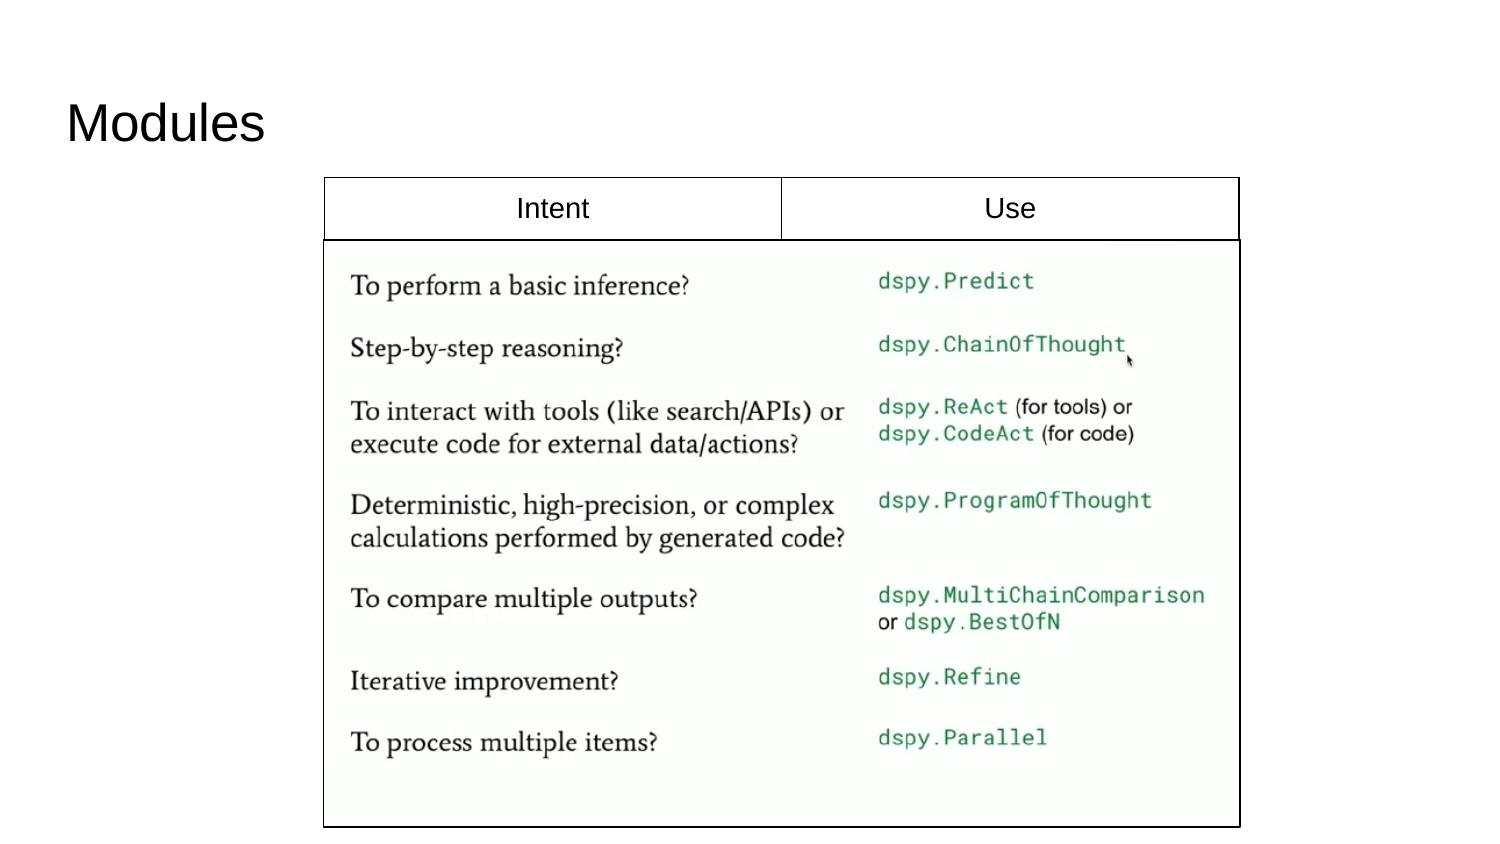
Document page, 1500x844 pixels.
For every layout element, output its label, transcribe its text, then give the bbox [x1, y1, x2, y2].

title Modules [51, 72, 1449, 167]
picture [324, 239, 1240, 827]
table_header Use [782, 178, 1238, 239]
table_header Intent [325, 178, 781, 238]
